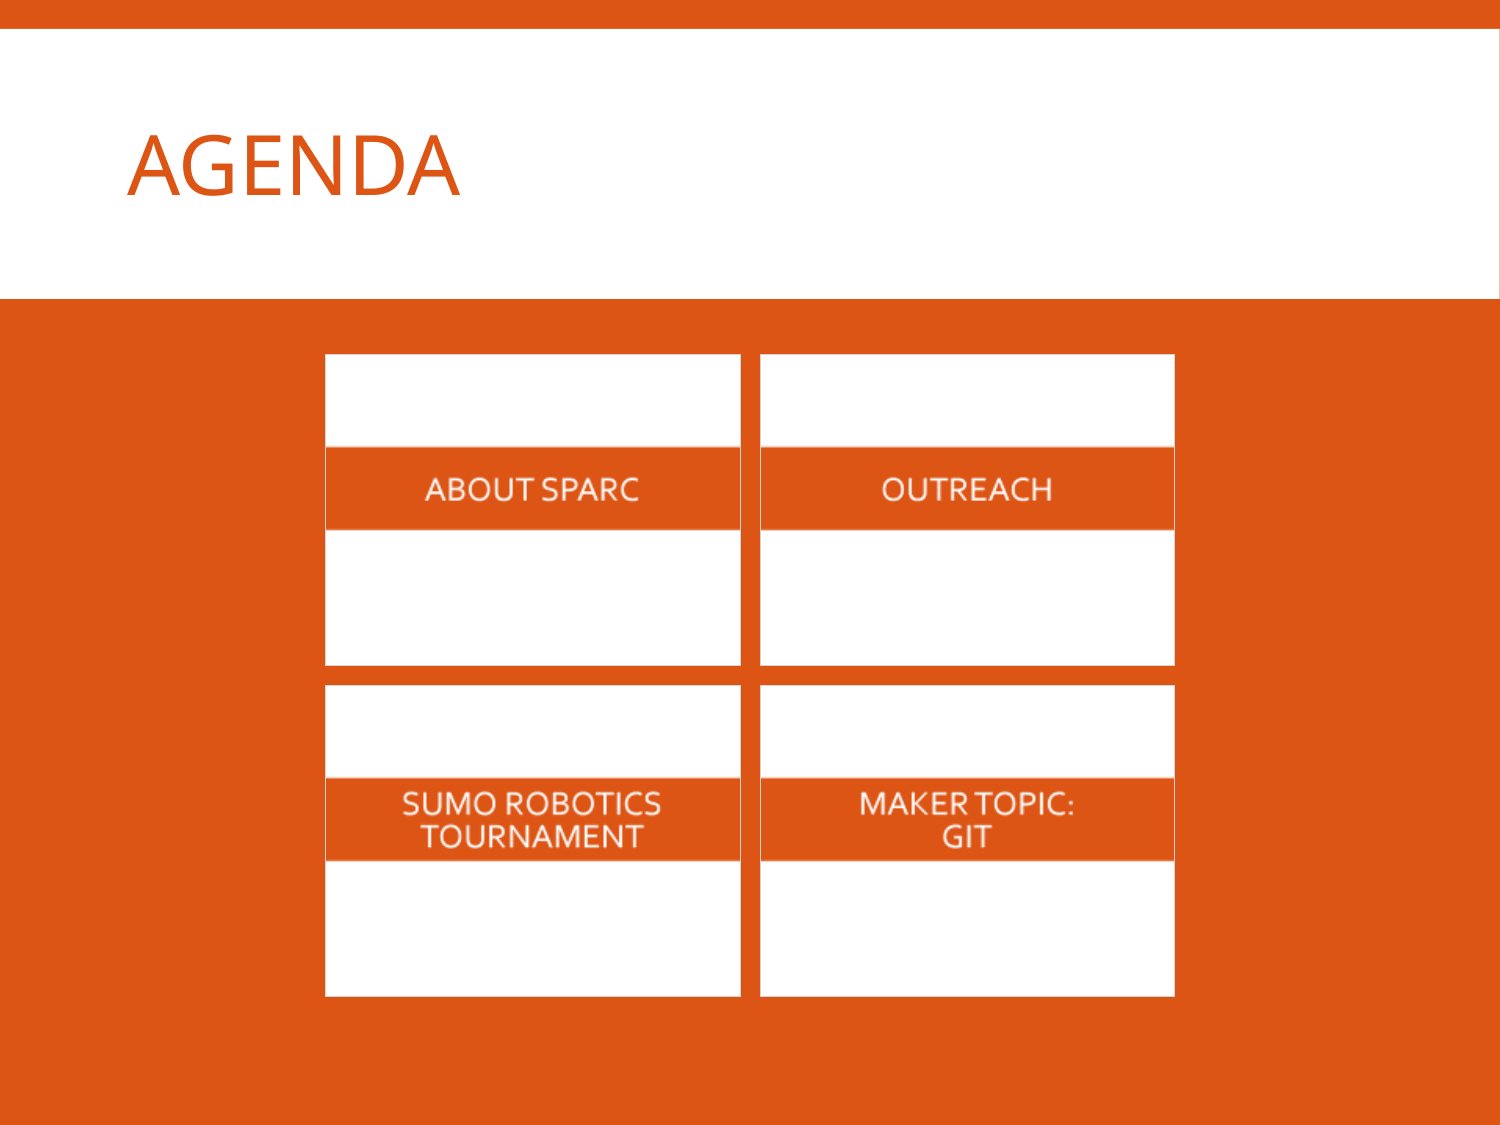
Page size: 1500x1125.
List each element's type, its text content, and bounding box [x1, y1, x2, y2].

picture [326, 686, 740, 996]
picture [761, 686, 1174, 996]
title Agenda [112, 46, 1388, 295]
picture [326, 355, 740, 665]
picture [761, 355, 1174, 665]
